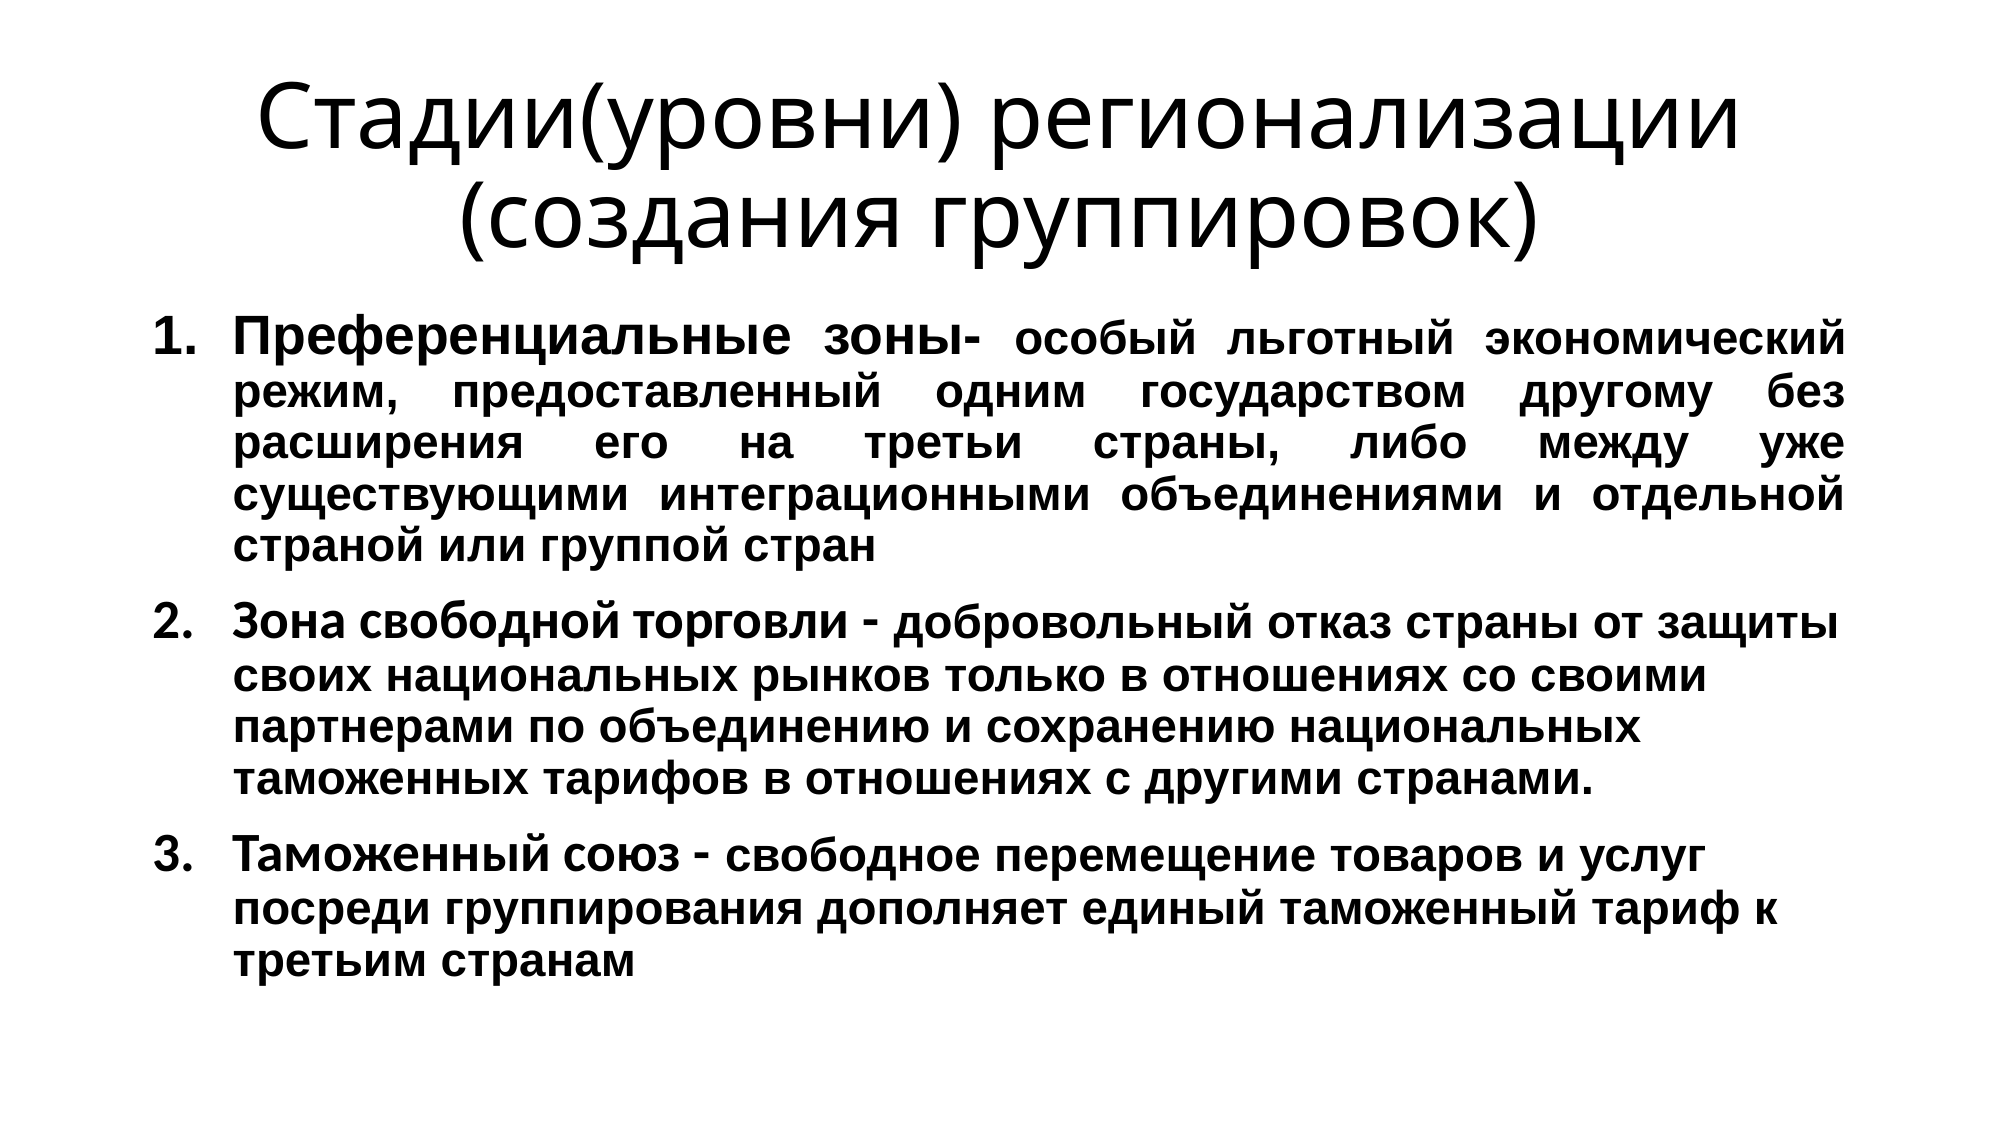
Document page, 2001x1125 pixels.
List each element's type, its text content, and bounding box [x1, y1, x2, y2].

list Преференциальные зоны- особый льготный экономический режим, предоставленный одним государством другому без расширения его на третьи страны, либо между уже существующими интеграционными объединениями и отдельной страной или группой стран Зона свободной торговли - добровольный отказ страны от защиты своих национальных рынков только в отношениях со своими партнерами по объединению и сохранению национальных таможенных тарифов в отношениях с другими странами. Таможенный союз - свободное перемещение товаров и услуг посреди группирования дополняет единый таможенный тариф к третьим странам [137, 299, 1863, 1014]
title Стадии(уровни) регионализации (создания группировок) [137, 59, 1863, 278]
